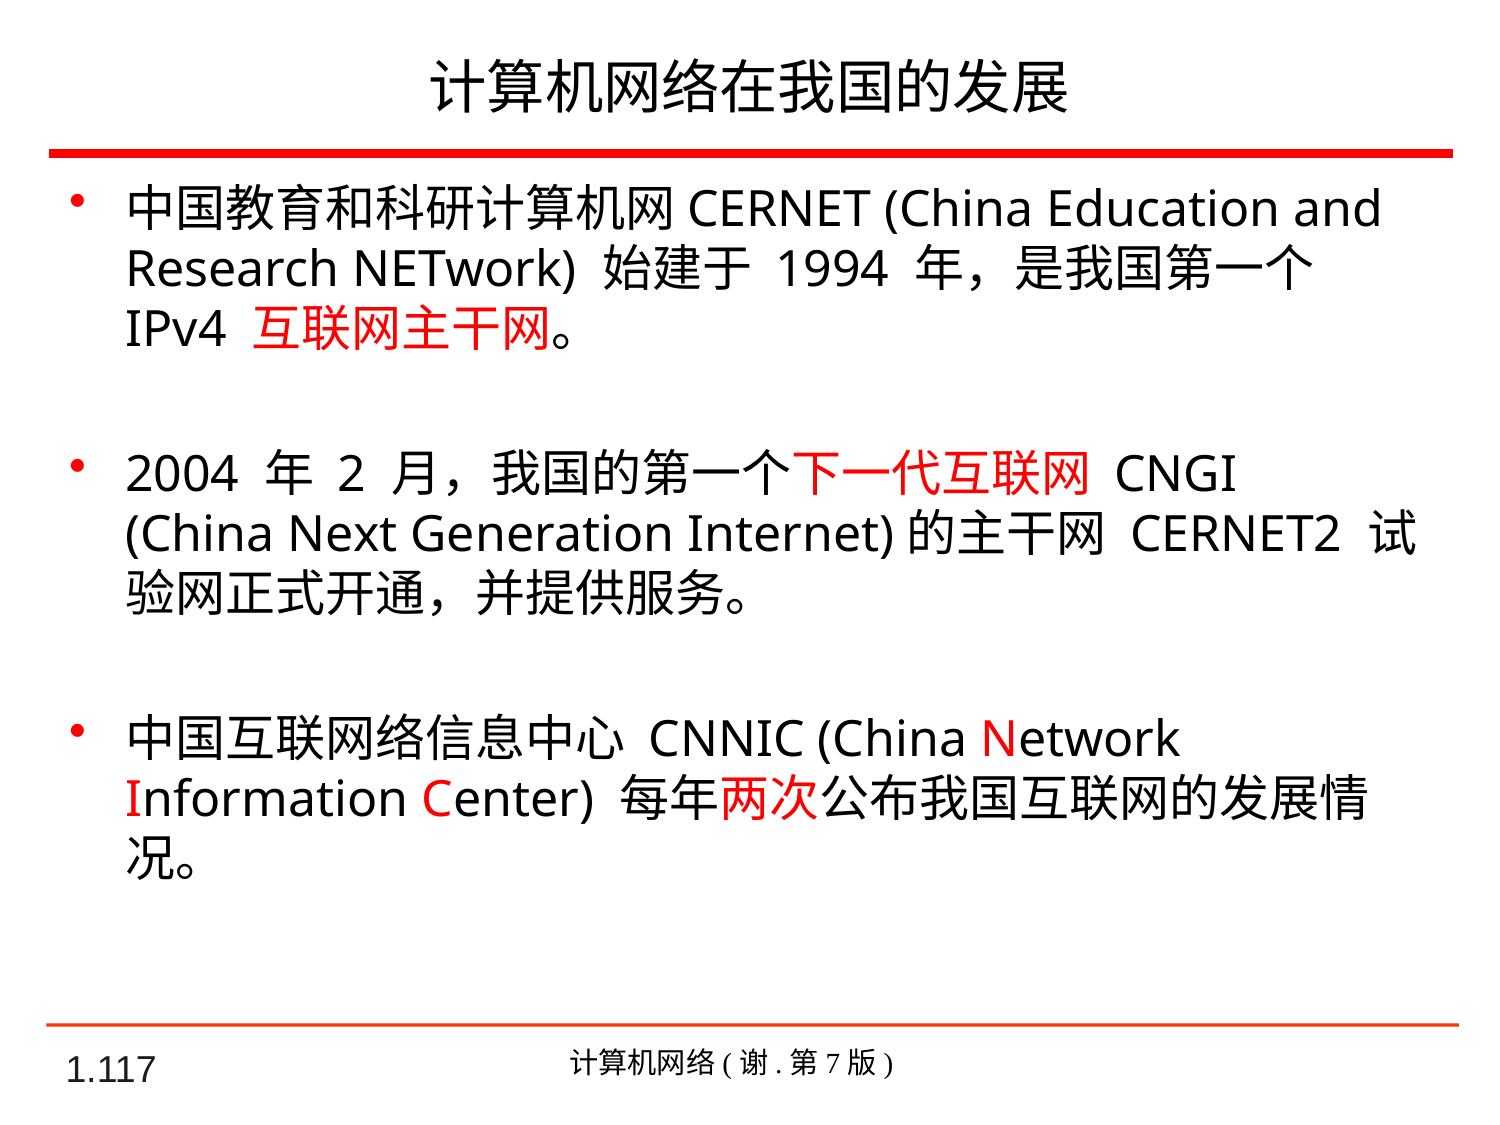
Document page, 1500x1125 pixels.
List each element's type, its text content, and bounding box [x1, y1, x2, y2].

title 计算机网络在我国的发展 [58, 33, 1440, 137]
list 中国教育和科研计算机网CERNET (China Education and Research NETwork) 始建于 1994 年，是我国第一个 IPv4 互联网主干网。 2004 年 2 月，我国的第一个下一代互联网 CNGI (China Next Generation Internet)的主干网 CERNET2 试验网正式开通，并提供服务。 中国互联网络信息中心 CNNIC (China Network Information Center) 每年两次公布我国互联网的发展情况。 [53, 168, 1447, 1014]
